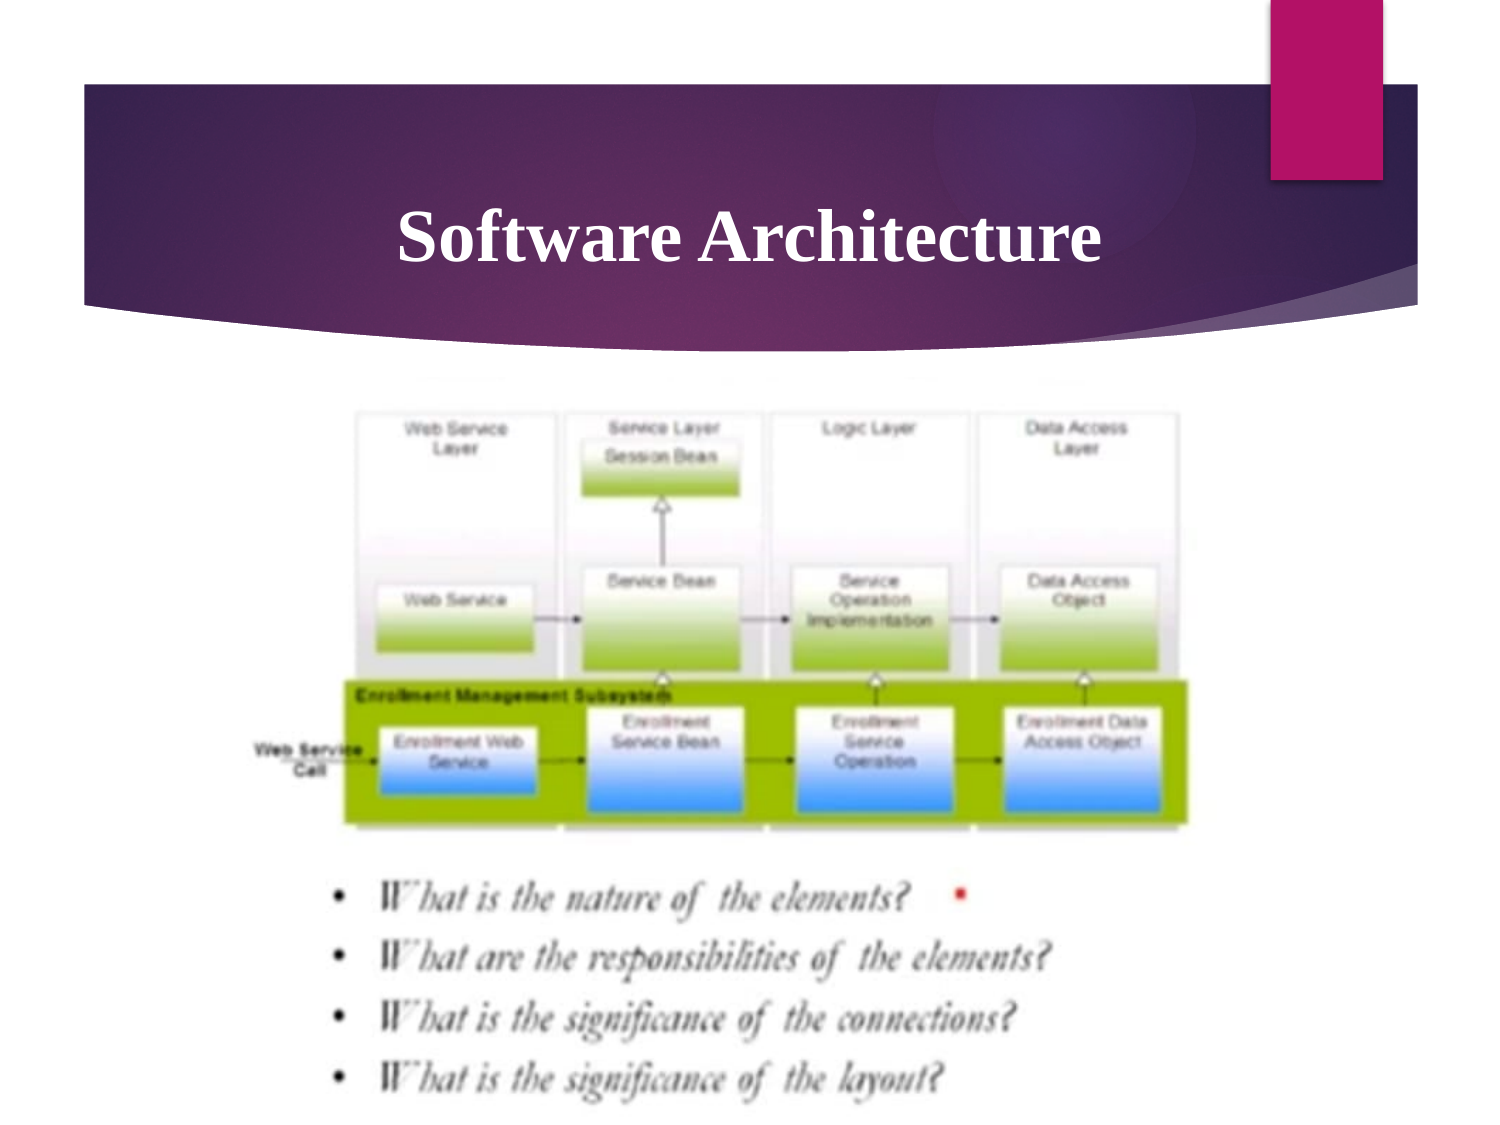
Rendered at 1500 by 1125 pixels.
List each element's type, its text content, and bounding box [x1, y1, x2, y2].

title Software Architecture [75, 137, 1425, 325]
picture [237, 377, 1217, 1125]
